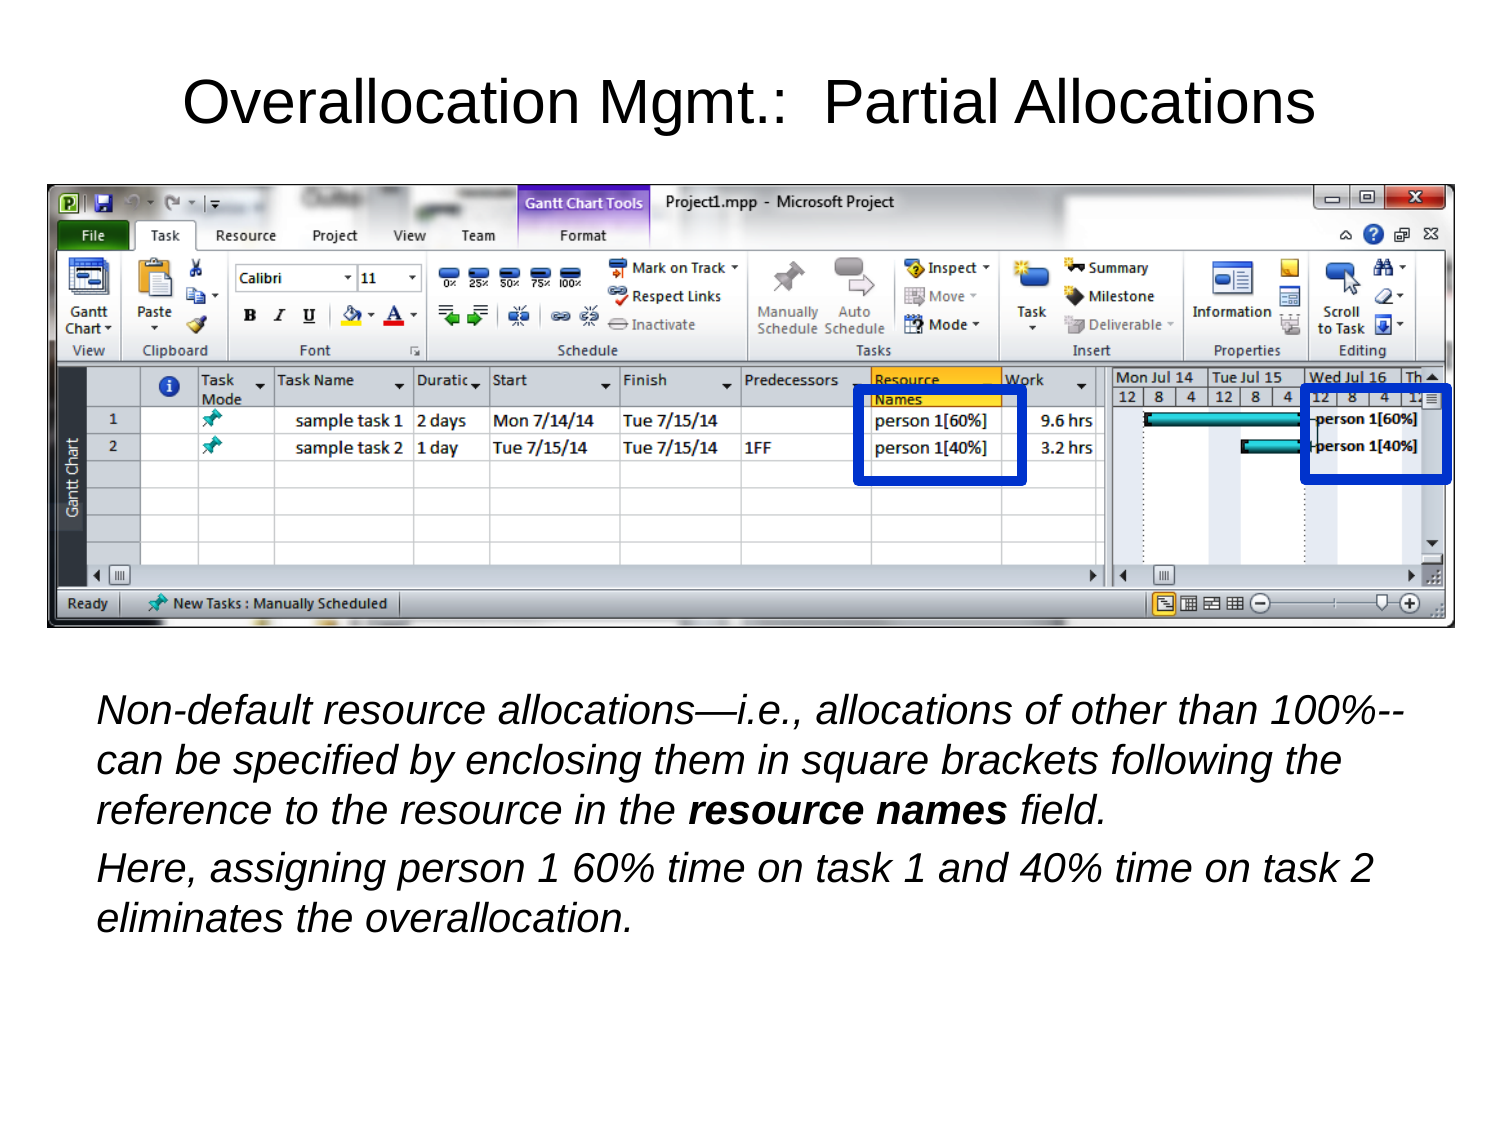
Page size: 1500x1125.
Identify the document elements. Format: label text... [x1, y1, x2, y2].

title Overallocation Mgmt.: Partial Allocations [75, 45, 1425, 152]
picture [47, 184, 1456, 628]
text_box Non-default resource allocations—i.e., allocations of other than 100%--can be specified by enclosing them in square brackets following the reference to the resource in the resource names field. Here, assigning person 1 60% time on task 1 and 40% time on task 2 eliminates the overallocation. [81, 675, 1432, 1047]
